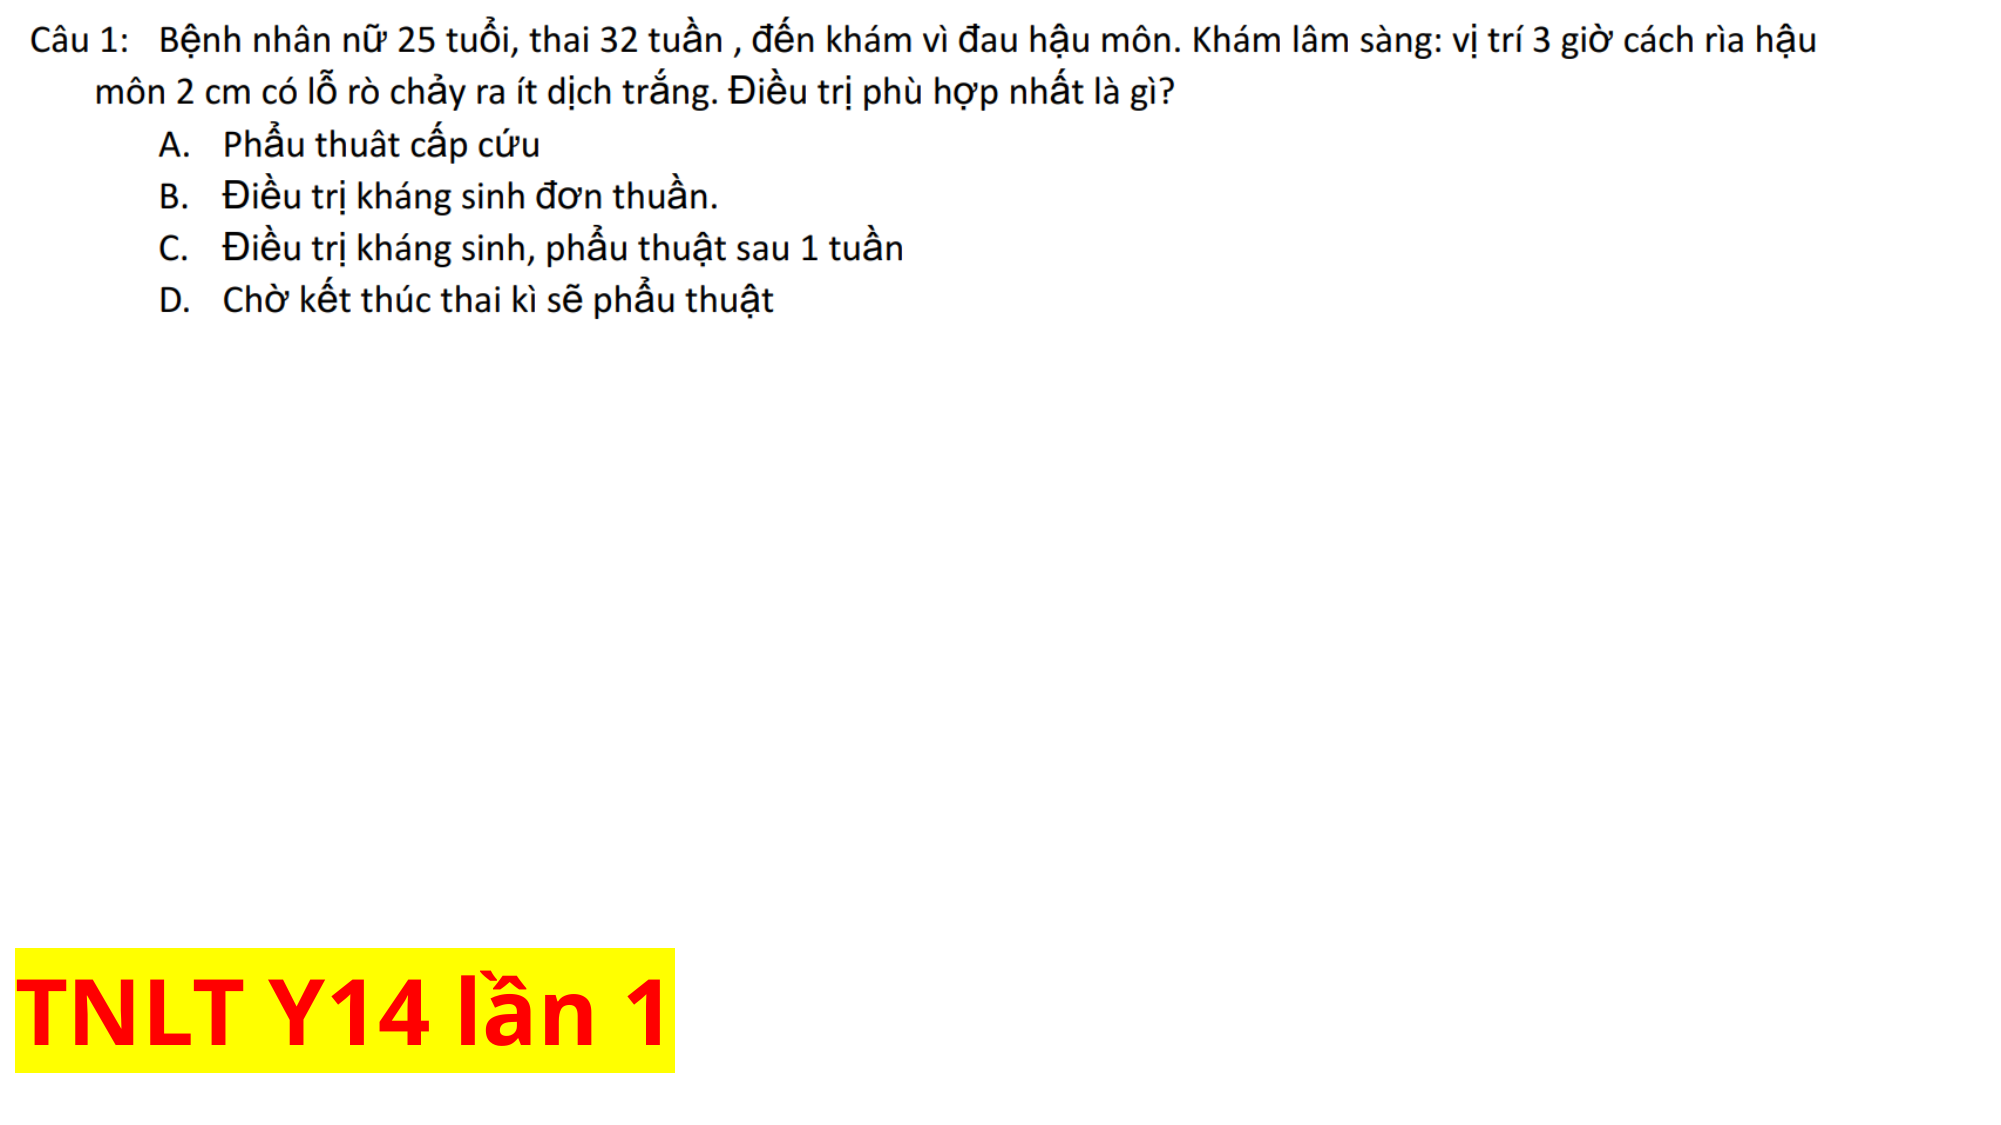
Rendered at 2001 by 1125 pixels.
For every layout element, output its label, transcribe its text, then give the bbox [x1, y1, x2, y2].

picture [0, 0, 2000, 325]
title TNLT Y14 lần 1 [0, 907, 1725, 1125]
